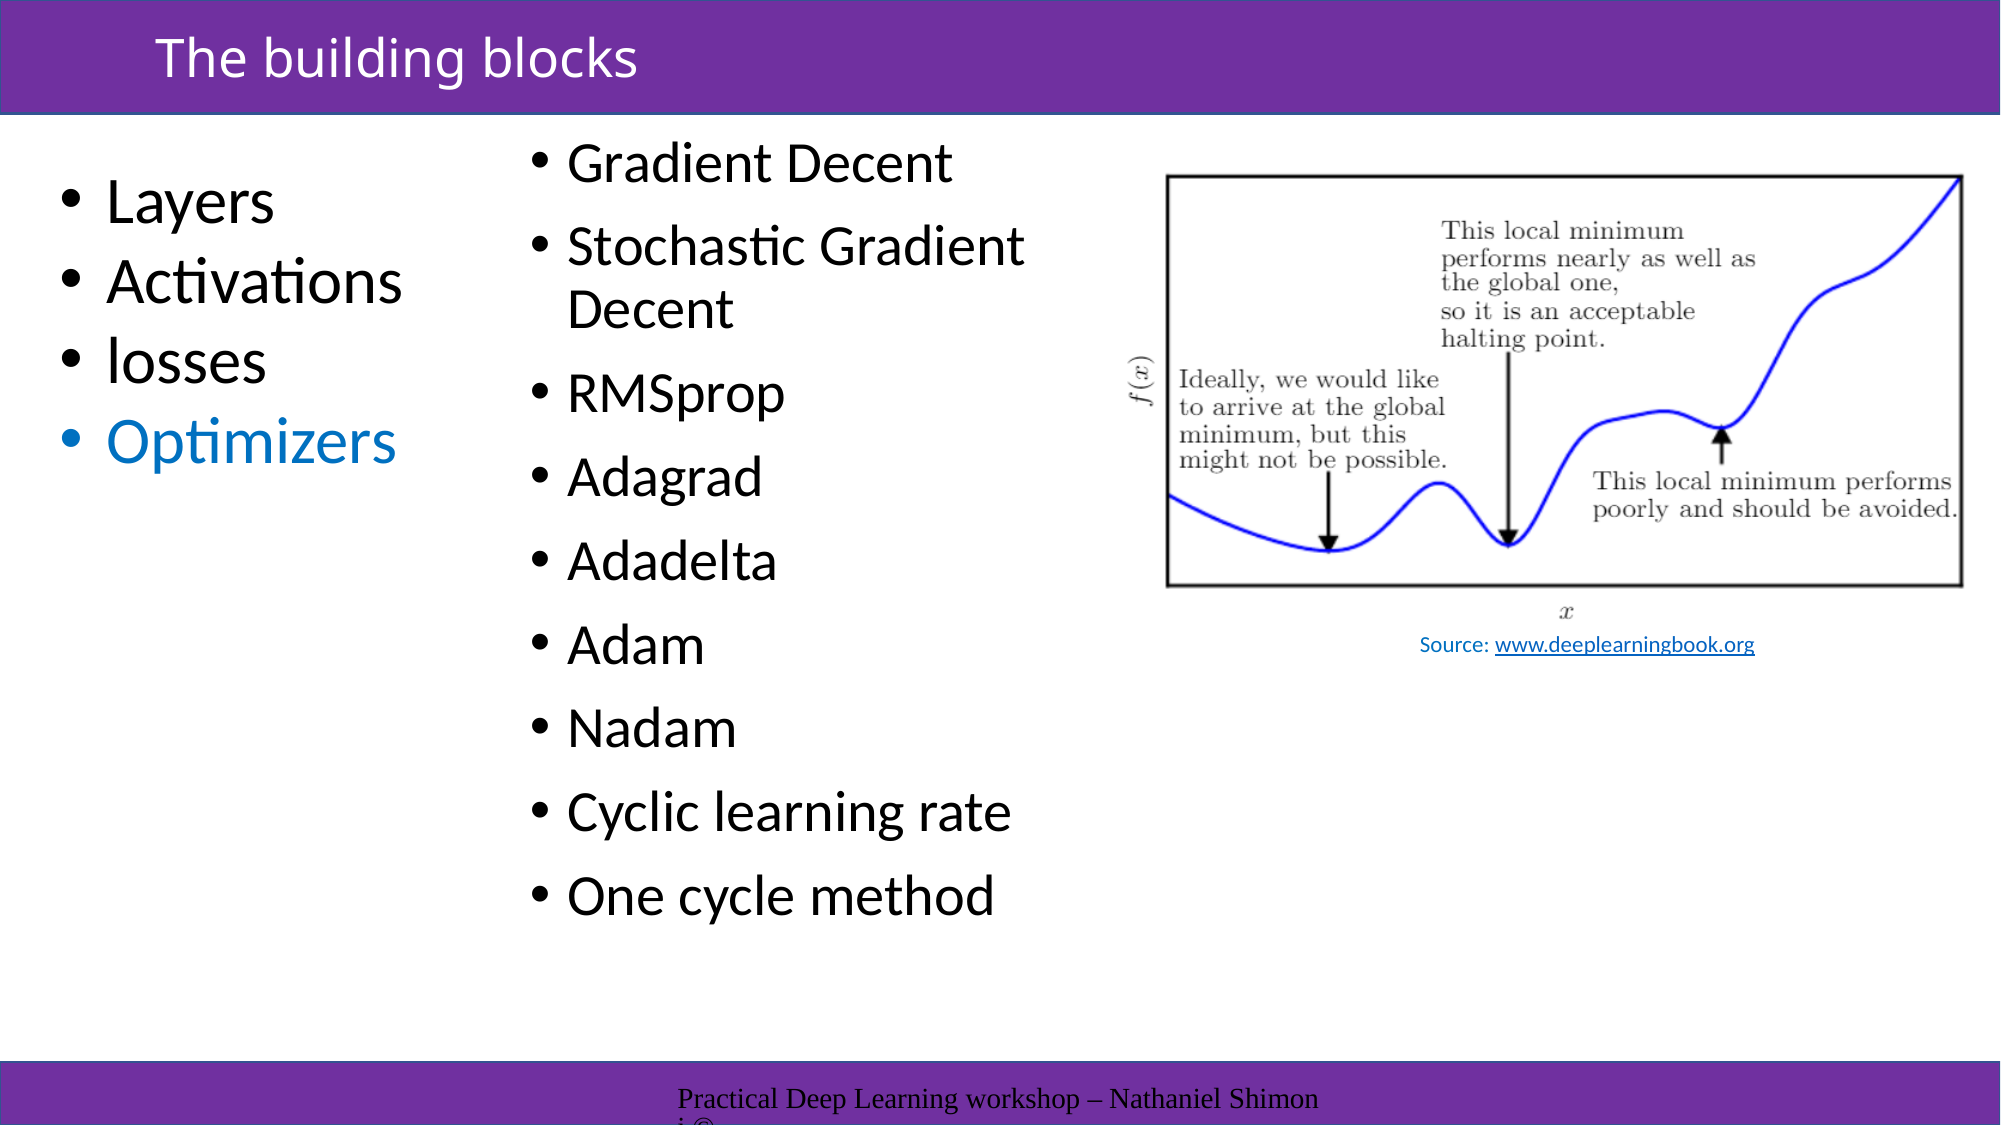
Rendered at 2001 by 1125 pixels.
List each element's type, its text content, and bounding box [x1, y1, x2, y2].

text_box Layers Activations losses Optimizers [44, 149, 545, 485]
title The building blocks [140, 24, 1863, 98]
text_box Source: www.deeplearningbook.org [1276, 644, 1904, 663]
footer Practical Deep Learning workshop – Nathaniel Shimoni © [662, 1077, 1338, 1117]
list Gradient Decent Stochastic Gradient Decent RMSprop Adagrad Adadelta Adam Nadam Cyclic learning rate One cycle method [514, 124, 1200, 1014]
picture [1107, 161, 1981, 644]
